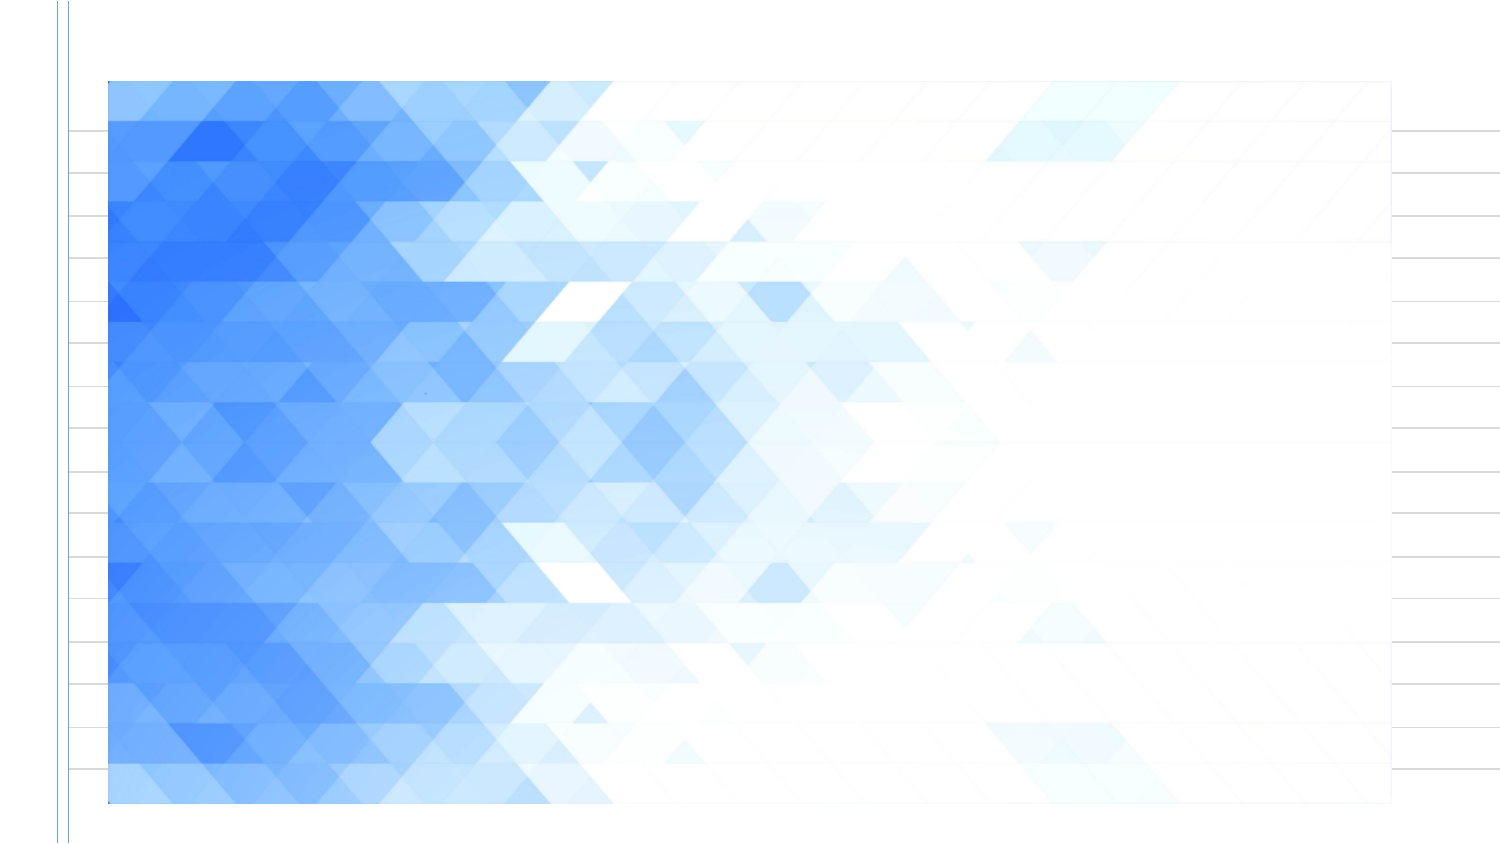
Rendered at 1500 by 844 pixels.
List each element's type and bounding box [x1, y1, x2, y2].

picture [107, 81, 1392, 804]
